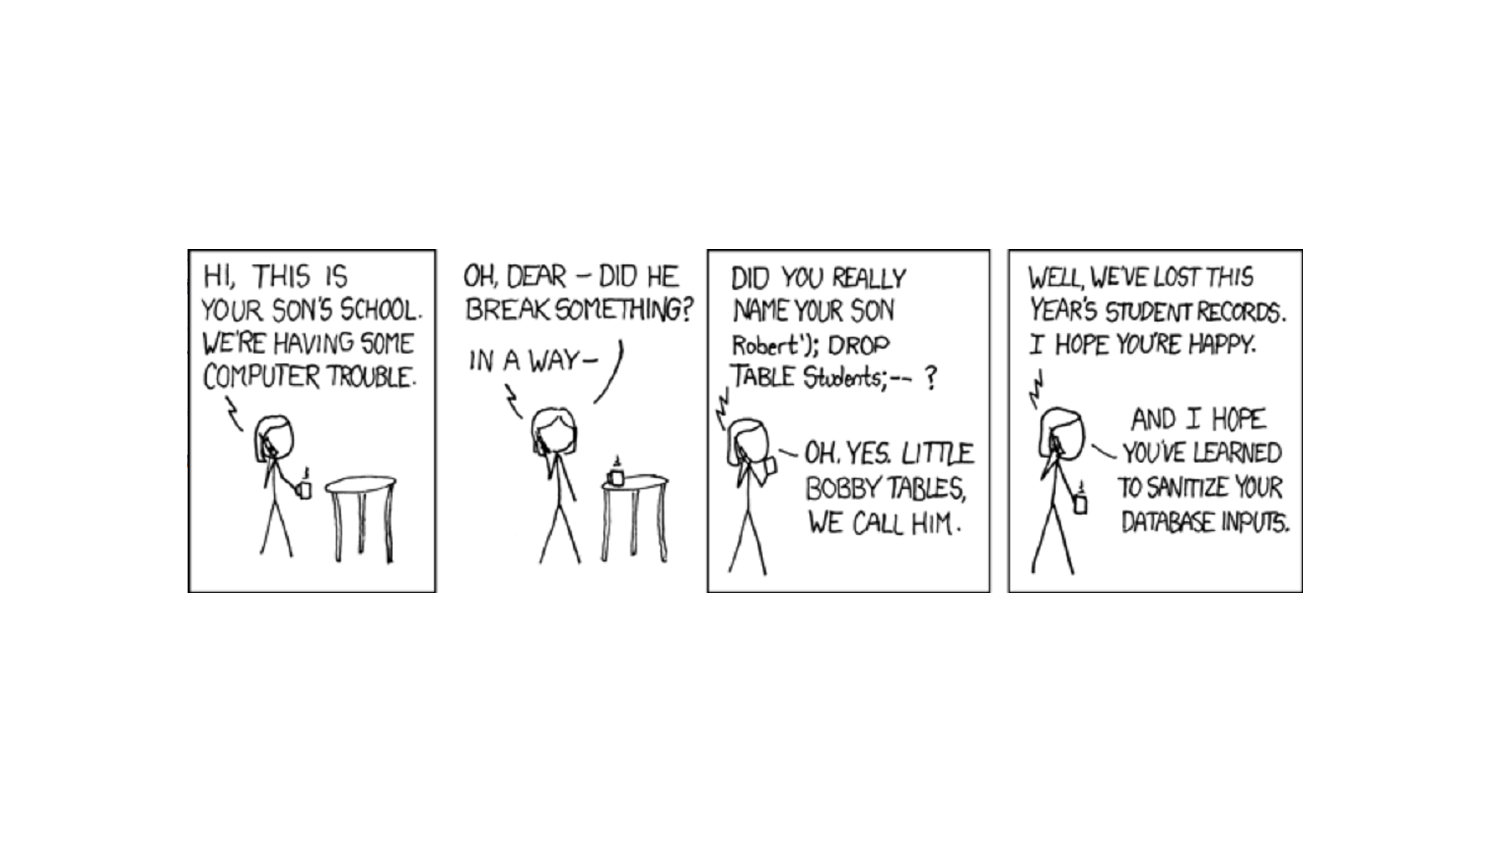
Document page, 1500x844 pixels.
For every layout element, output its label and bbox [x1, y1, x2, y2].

picture [187, 249, 1313, 594]
